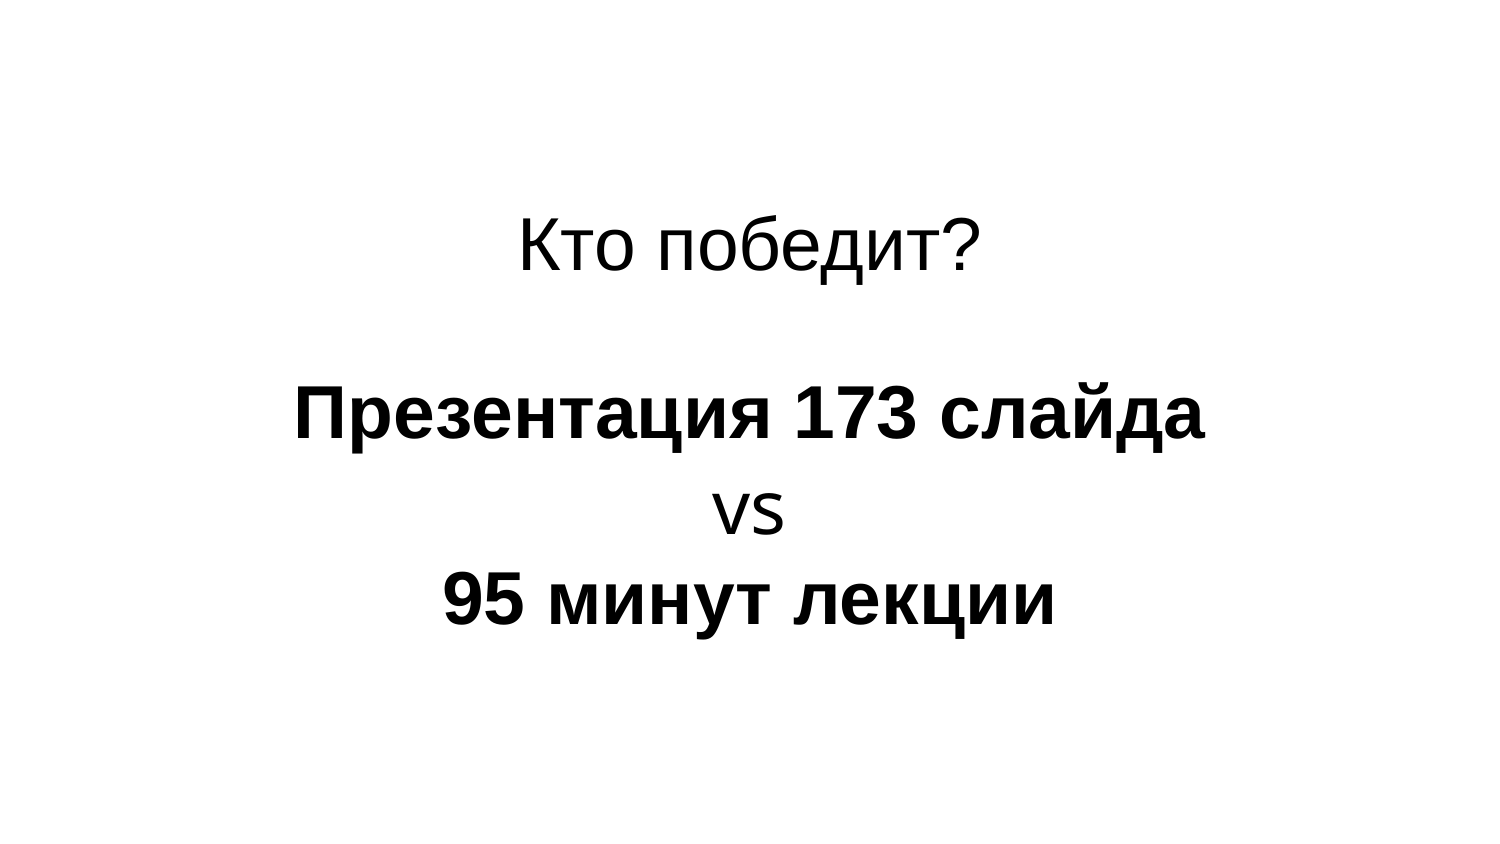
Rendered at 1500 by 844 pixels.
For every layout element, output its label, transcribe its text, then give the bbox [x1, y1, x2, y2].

title Кто победит? Презентация 173 слайда vs 95 минут лекции [51, 162, 1449, 682]
